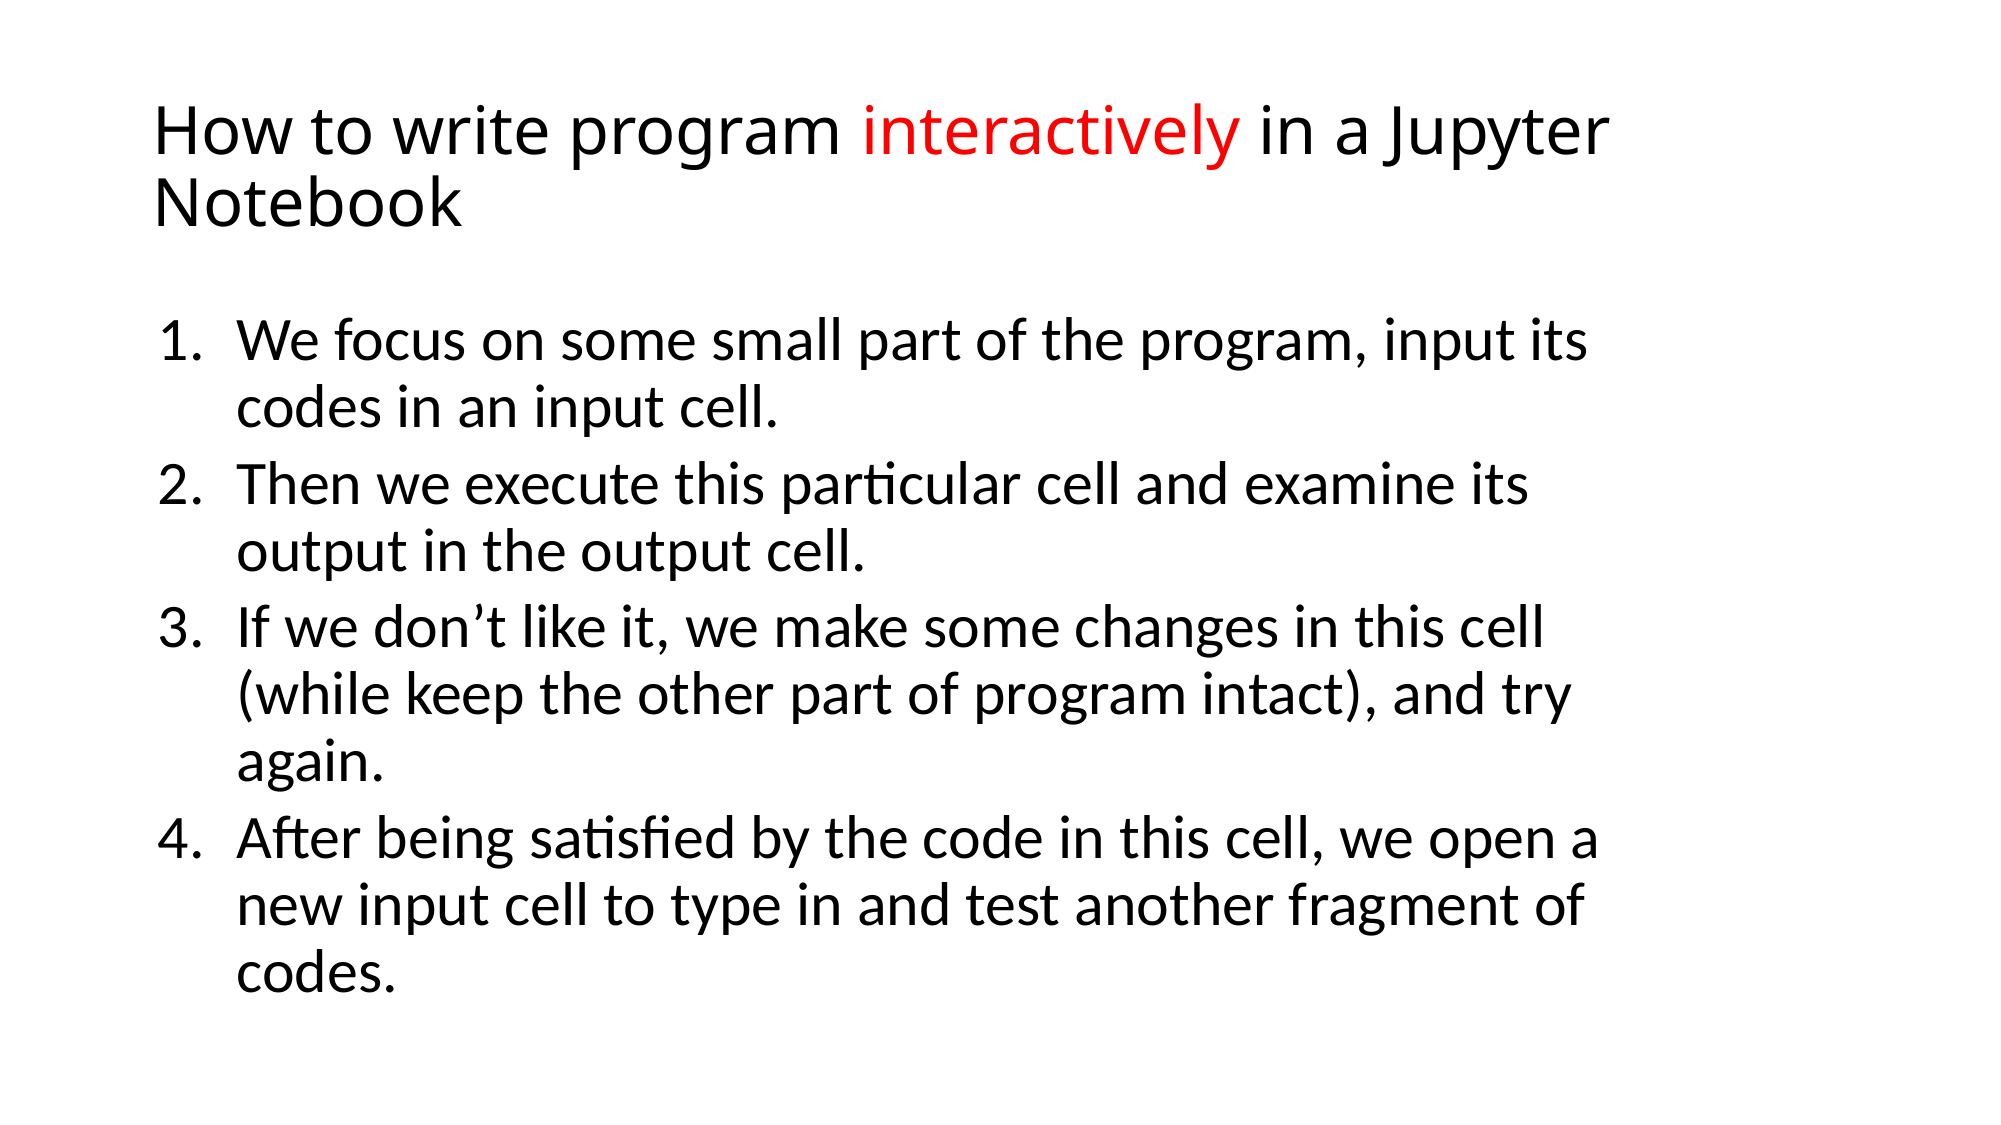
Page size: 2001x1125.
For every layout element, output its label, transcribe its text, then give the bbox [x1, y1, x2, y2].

list We focus on some small part of the program, input its codes in an input cell. Then we execute this particular cell and examine its output in the output cell. If we don’t like it, we make some changes in this cell (while keep the other part of program intact), and try again. After being satisfied by the code in this cell, we open a new input cell to type in and test another fragment of codes. [73, 299, 1727, 1014]
title How to write program interactively in a Jupyter Notebook [137, 59, 1863, 278]
